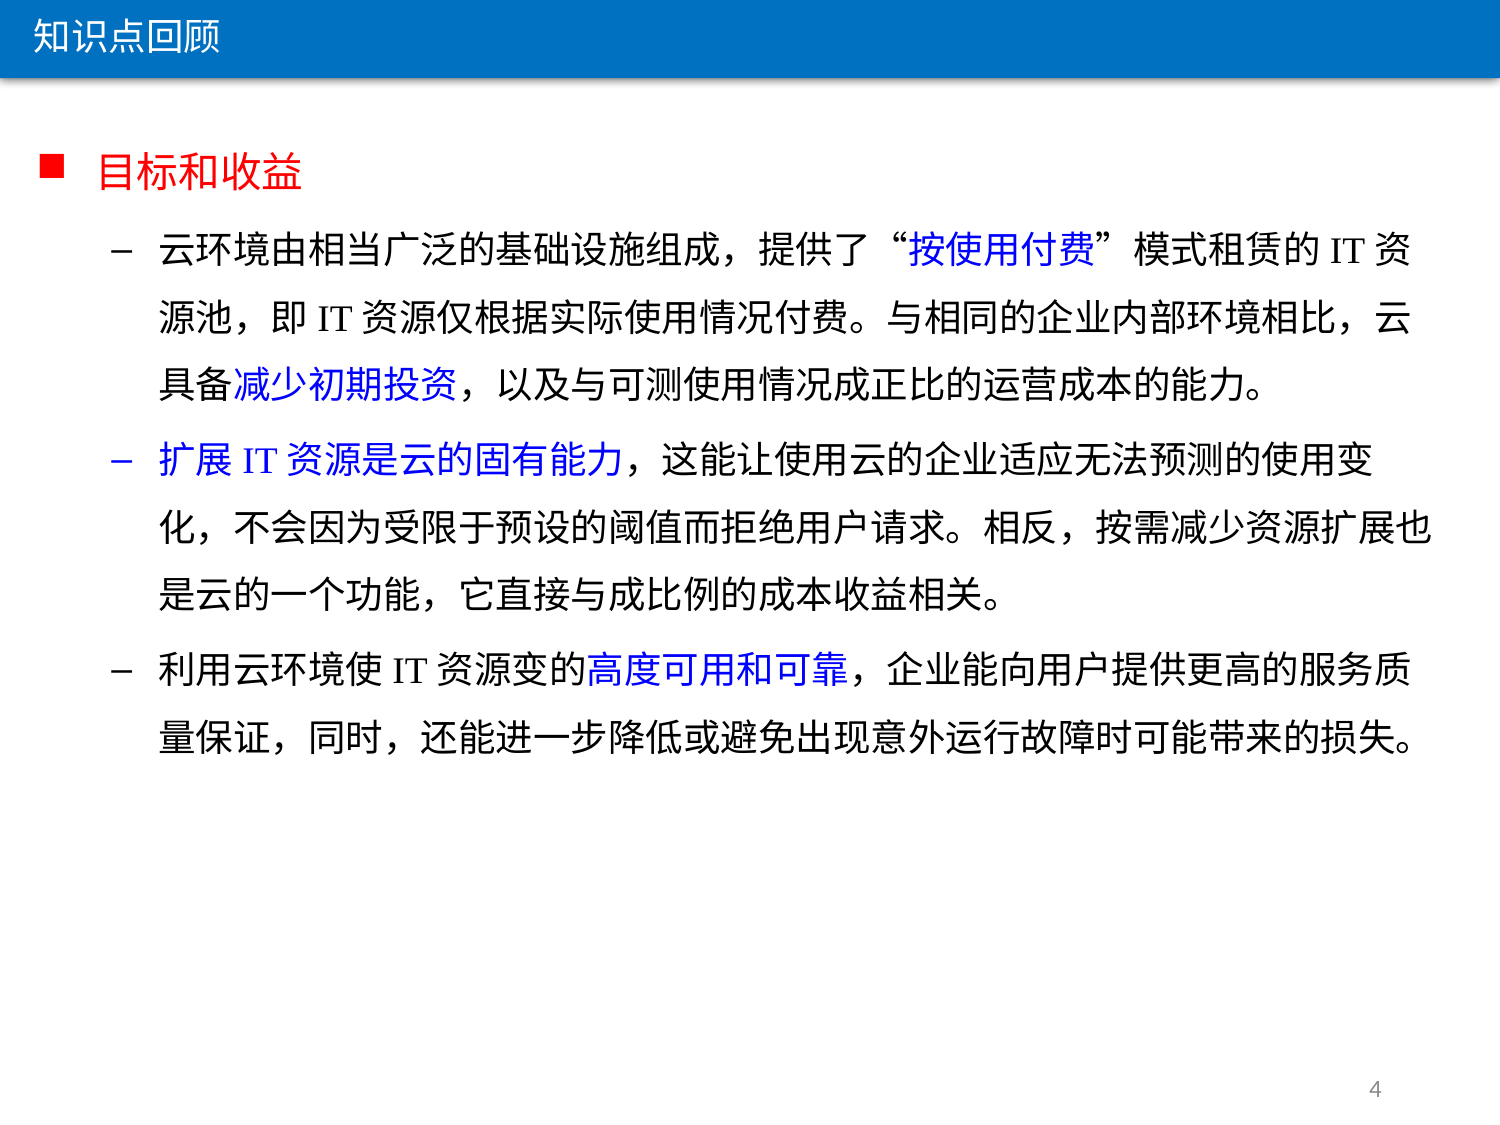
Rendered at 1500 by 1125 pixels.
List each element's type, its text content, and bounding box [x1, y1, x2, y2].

text_box 目标和收益 云环境由相当广泛的基础设施组成，提供了“按使用付费”模式租赁的IT资源池，即IT资源仅根据实际使用情况付费。与相同的企业内部环境相比，云具备减少初期投资，以及与可测使用情况成正比的运营成本的能力。 扩展IT资源是云的固有能力，这能让使用云的企业适应无法预测的使用变化，不会因为受限于预设的阈值而拒绝用户请求。相反，按需减少资源扩展也是云的一个功能，它直接与成比例的成本收益相关。 利用云环境使IT资源变的高度可用和可靠，企业能向用户提供更高的服务质量保证，同时，还能进一步降低或避免出现意外运行故障时可能带来的损失。 [21, 113, 1451, 766]
text_box [0, 0, 1500, 79]
text_box 知识点回顾 [18, 5, 237, 66]
slide_number 4 [1059, 1057, 1397, 1118]
